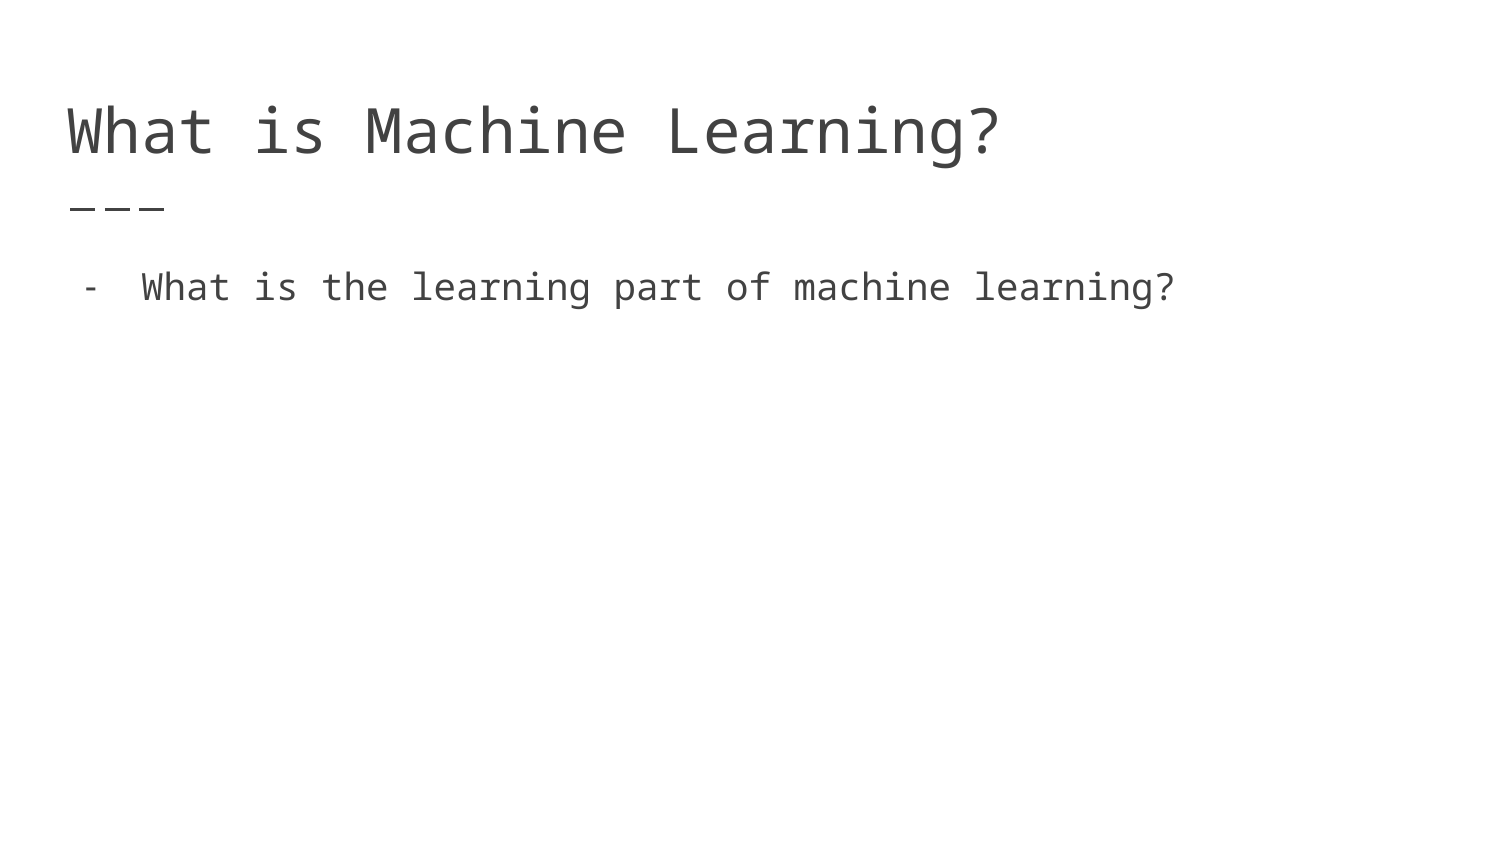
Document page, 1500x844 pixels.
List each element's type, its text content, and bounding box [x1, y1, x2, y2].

title What is Machine Learning? [51, 61, 1449, 182]
list What is the learning part of machine learning? [51, 240, 1394, 750]
